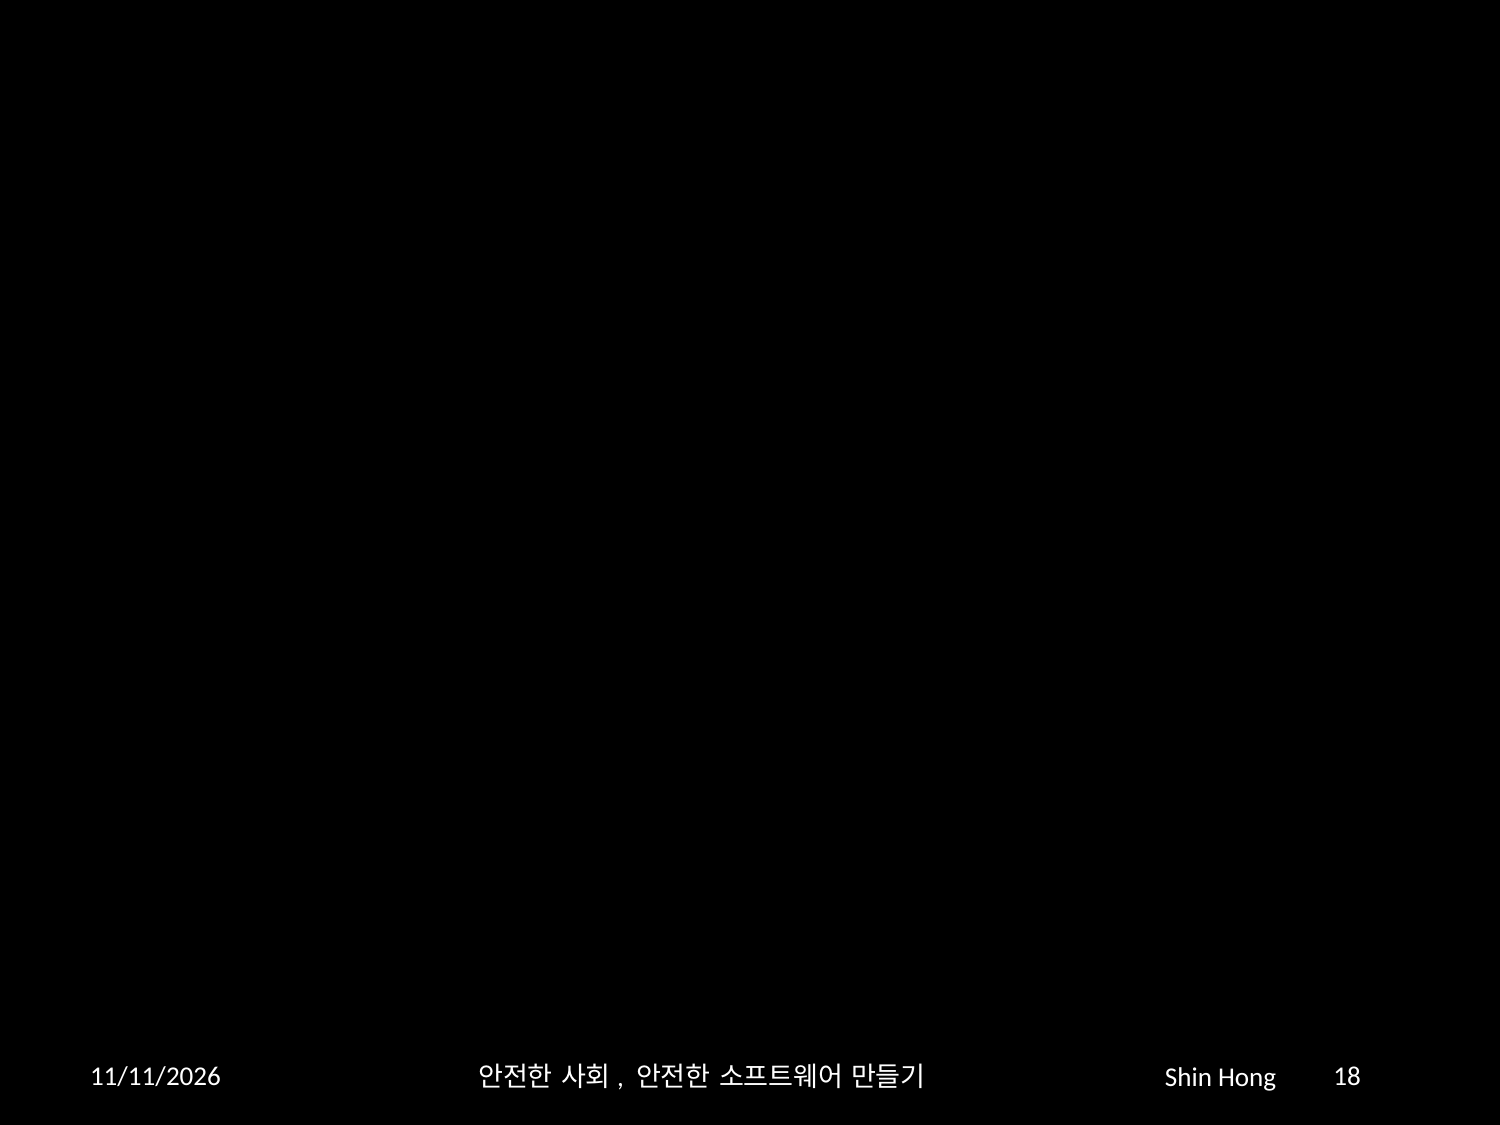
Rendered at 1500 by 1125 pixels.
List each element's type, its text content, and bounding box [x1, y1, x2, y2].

footer 안전한 사회, 안전한 소프트웨어 만들기 [260, 1045, 1144, 1106]
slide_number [75, 1045, 249, 1105]
slide_number 18 [1300, 1045, 1376, 1105]
